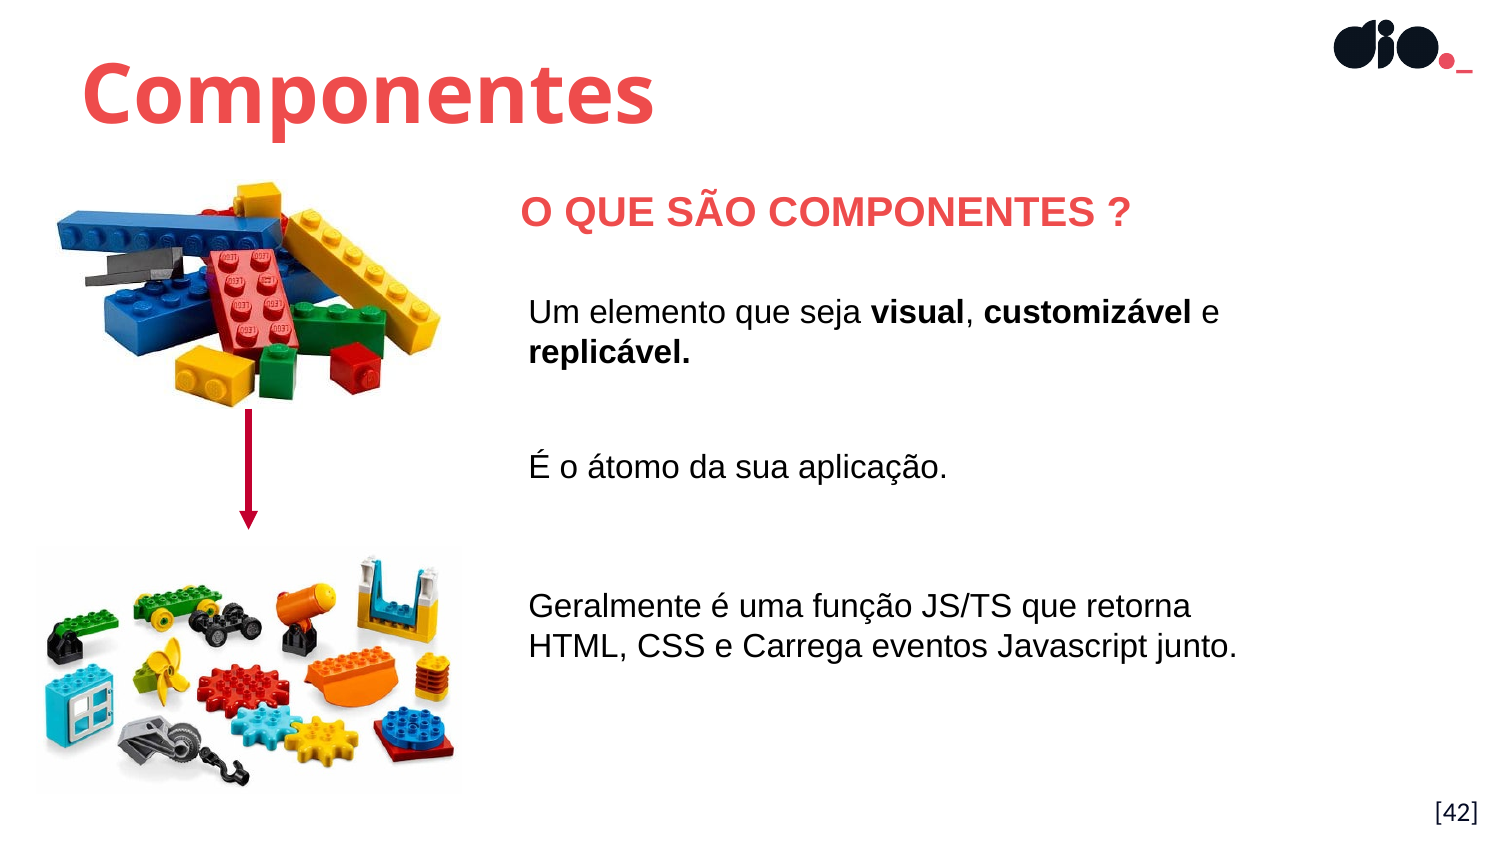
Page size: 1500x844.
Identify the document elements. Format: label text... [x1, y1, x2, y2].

slide_number [42] [1403, 779, 1494, 844]
text_box É o átomo da sua aplicação. [511, 418, 1283, 513]
text_box Componentes [65, 12, 1281, 152]
text_box Um elemento que seja visual, customizável e replicável. [511, 283, 1283, 378]
text_box Geralmente é uma função JS/TS que retorna HTML, CSS e Carrega eventos Javascript junto. [511, 577, 1283, 672]
picture [55, 178, 442, 409]
picture [1333, 19, 1473, 74]
picture [35, 529, 462, 811]
text_box O QUE SÃO COMPONENTES ? [503, 177, 1459, 243]
